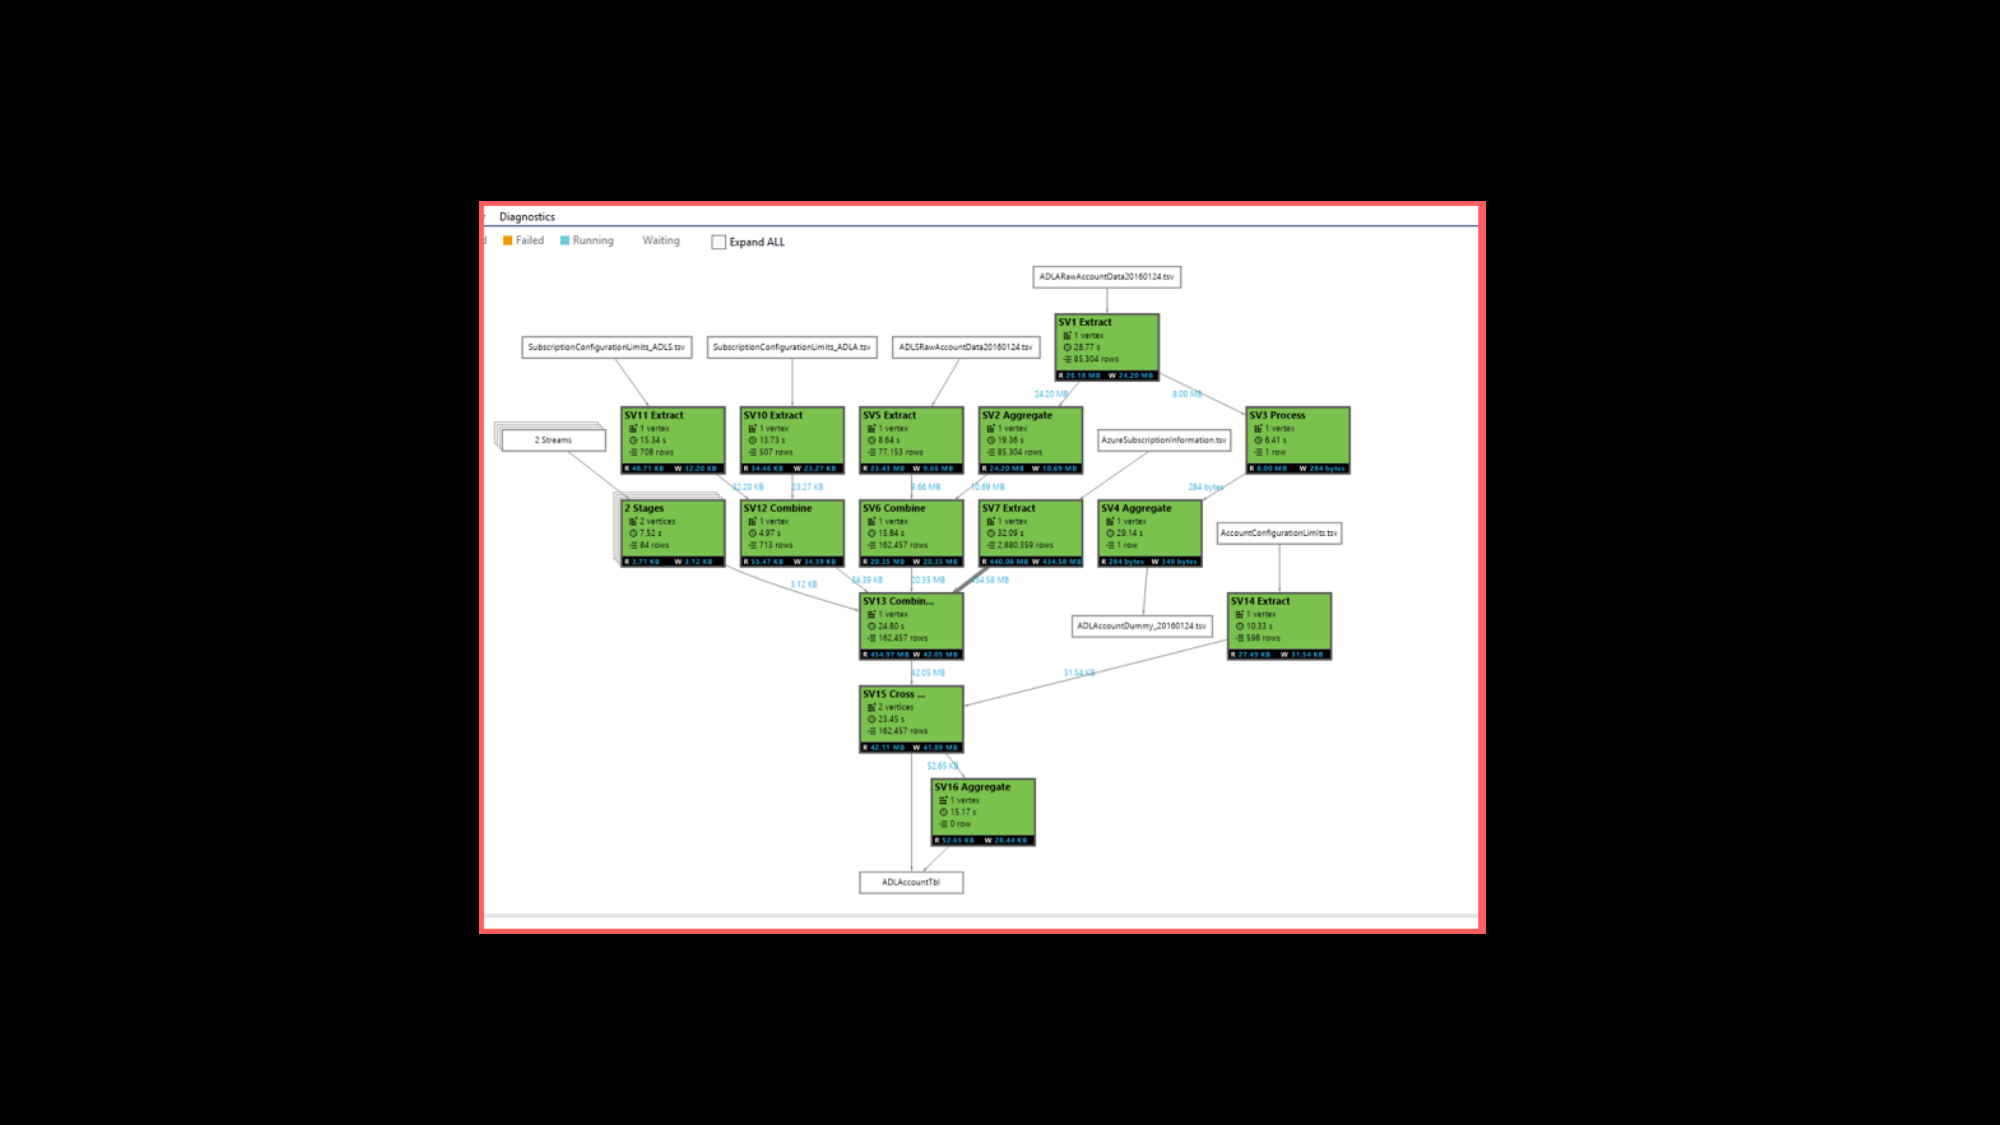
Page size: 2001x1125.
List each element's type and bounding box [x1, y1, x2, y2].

picture [479, 201, 1486, 934]
